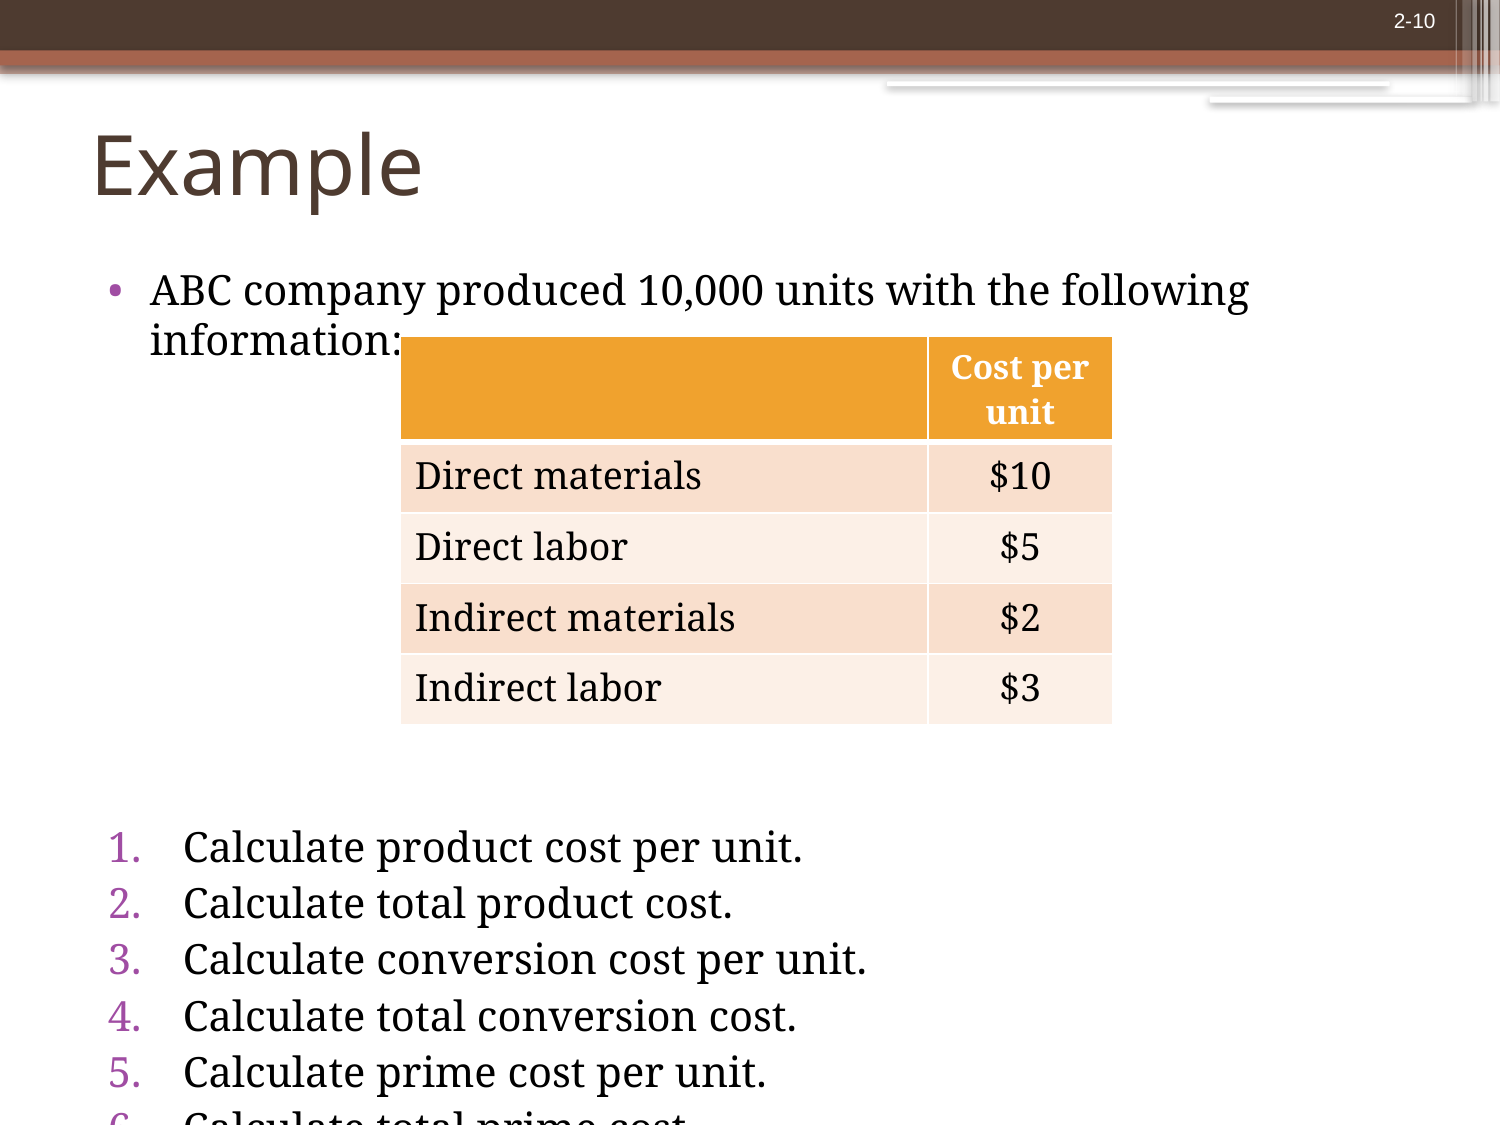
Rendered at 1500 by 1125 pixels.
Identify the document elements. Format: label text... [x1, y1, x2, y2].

list ABC company produced 10,000 units with the following information: Calculate product cost per unit. Calculate total product cost. Calculate conversion cost per unit. Calculate total conversion cost. Calculate prime cost per unit. Calculate total prime cost. [75, 256, 1463, 1025]
table_cell Indirect materials [401, 584, 927, 653]
title Example [75, 75, 1425, 250]
table_cell $2 [929, 584, 1112, 653]
table_cell Direct labor [401, 514, 927, 583]
table_cell Indirect labor [401, 655, 927, 724]
table_cell $3 [929, 655, 1112, 724]
table_cell $5 [929, 514, 1112, 583]
table_cell Direct materials [401, 445, 927, 512]
table_cell $10 [929, 445, 1112, 512]
table_header Cost per unit [929, 337, 1112, 439]
table_header [401, 337, 927, 439]
